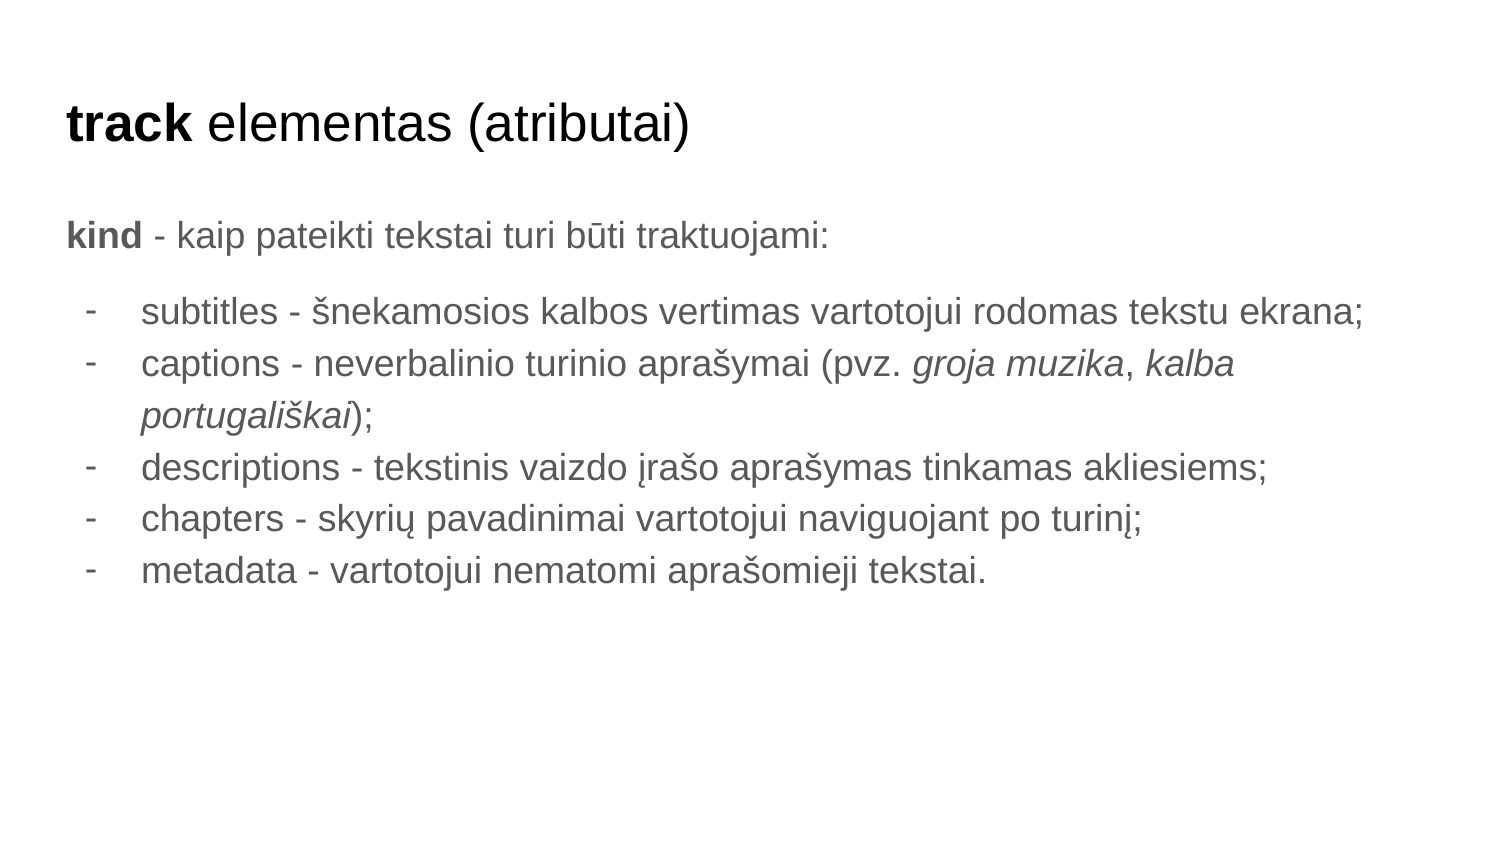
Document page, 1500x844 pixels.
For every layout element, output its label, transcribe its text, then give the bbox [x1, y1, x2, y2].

list kind - kaip pateikti tekstai turi būti traktuojami: subtitles - šnekamosios kalbos vertimas vartotojui rodomas tekstu ekrana; captions - neverbalinio turinio aprašymai (pvz. groja muzika, kalba portugališkai); descriptions - tekstinis vaizdo įrašo aprašymas tinkamas akliesiems; chapters - skyrių pavadinimai vartotojui naviguojant po turinį; metadata - vartotojui nematomi aprašomieji tekstai. [51, 189, 1449, 750]
title track elementas (atributai) [51, 72, 1449, 167]
